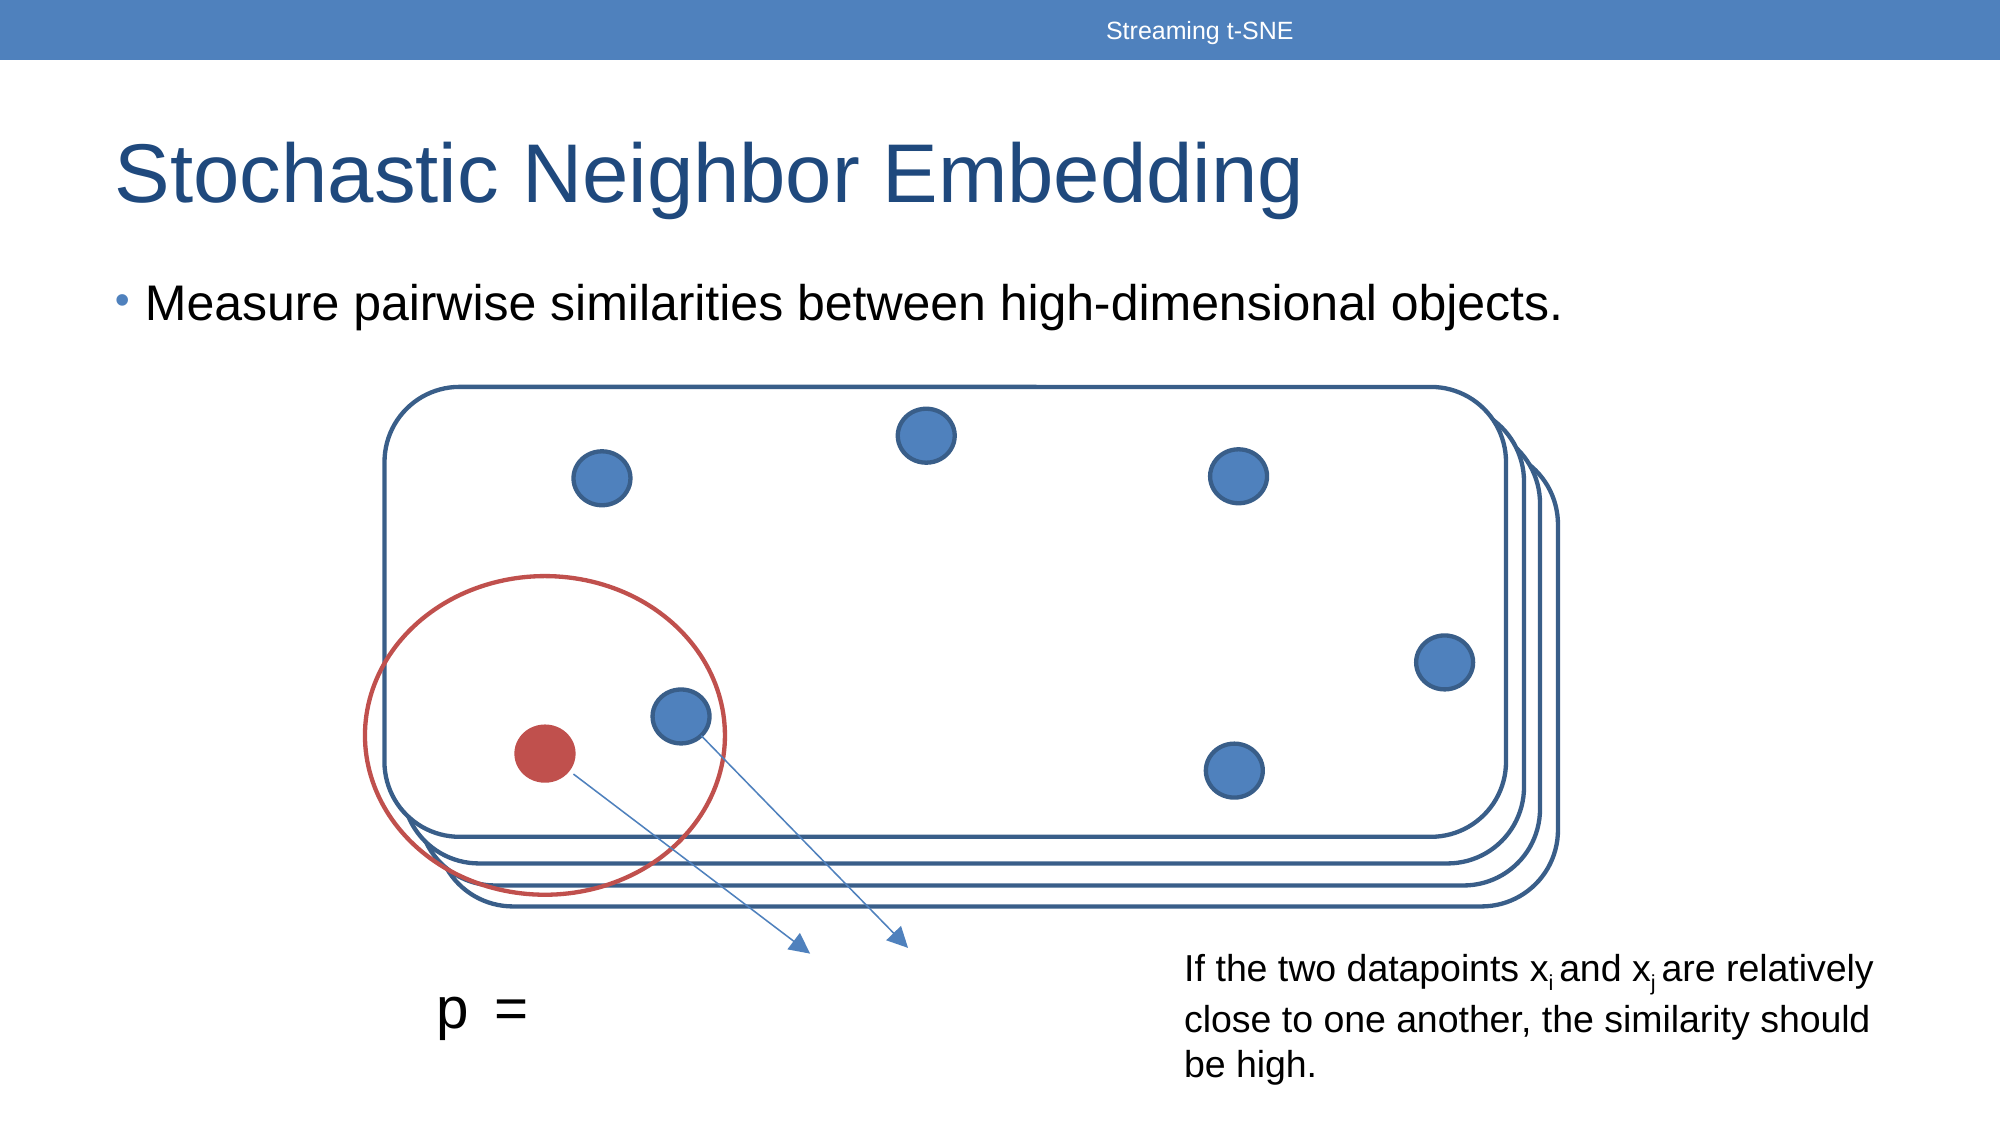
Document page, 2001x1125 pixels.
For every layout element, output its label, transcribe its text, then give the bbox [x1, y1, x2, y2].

text_box [1210, 449, 1268, 504]
text_box If the two datapoints xi and xj are relatively close to one another, the similarity should be high. [1169, 928, 1936, 1112]
text_box [1416, 635, 1474, 690]
list Measure pairwise similarities between high-dimensional objects. [99, 262, 1900, 349]
text_box [897, 408, 955, 463]
text_box [913, 448, 1541, 886]
text_box [384, 386, 1507, 837]
text_box [913, 420, 1525, 864]
text_box [913, 466, 1558, 907]
text_box [447, 870, 568, 907]
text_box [700, 735, 909, 949]
title Stochastic Neighbor Embedding [99, 87, 1900, 250]
text_box [364, 576, 725, 895]
footer Streaming t-SNE [750, 3, 1650, 57]
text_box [573, 773, 700, 954]
text_box [573, 451, 631, 506]
text_box [1205, 743, 1263, 798]
